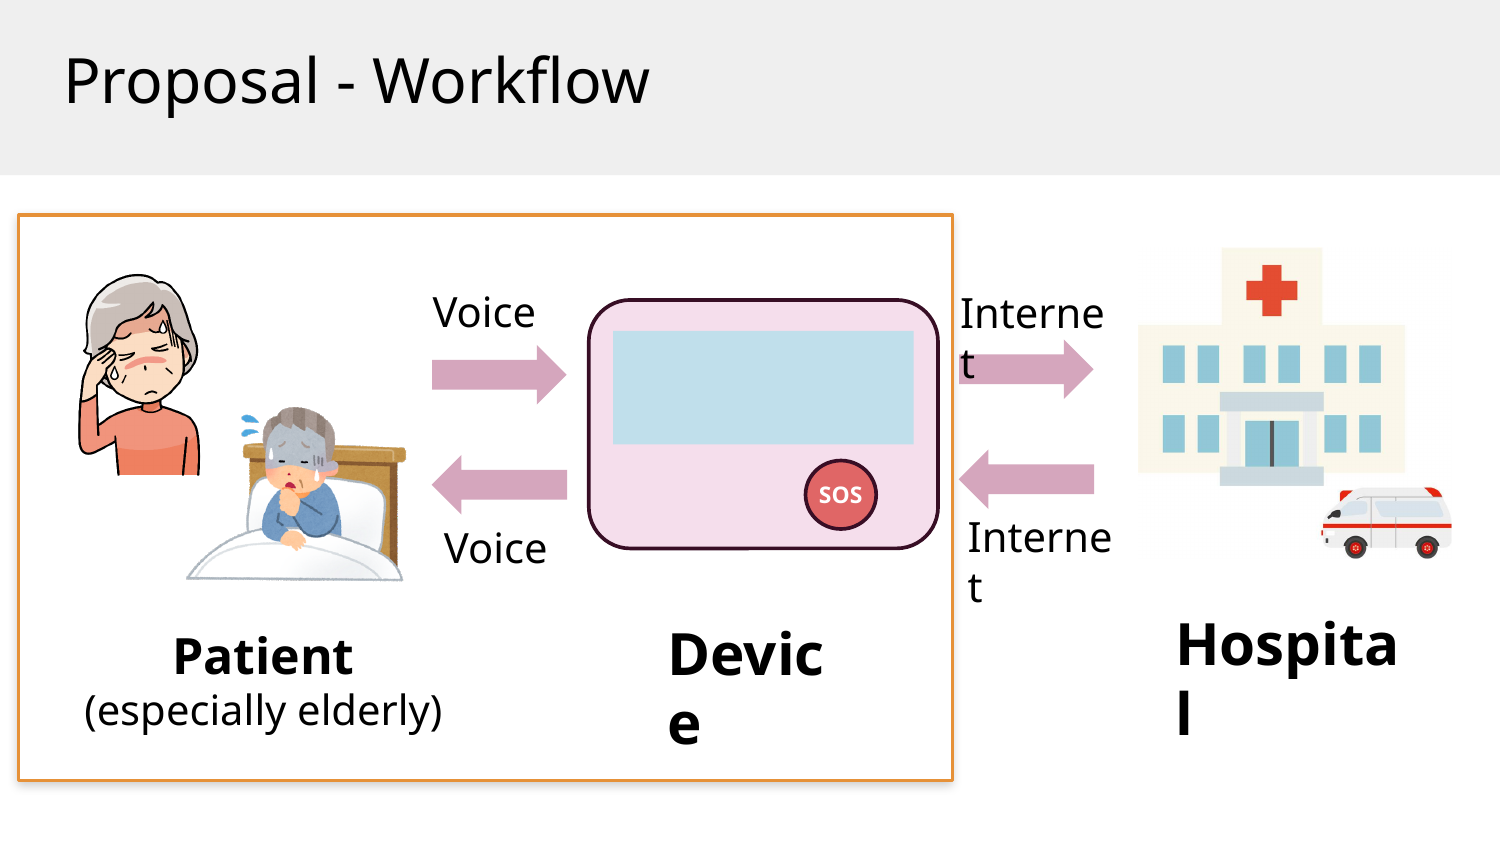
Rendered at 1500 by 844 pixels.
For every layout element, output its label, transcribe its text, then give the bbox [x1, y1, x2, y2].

text_box Internet [945, 278, 1133, 346]
text_box [18, 215, 953, 781]
text_box Internet [952, 502, 1141, 570]
text_box Device [652, 609, 875, 669]
picture [76, 273, 413, 600]
text_box Voice [428, 514, 617, 582]
text_box [432, 345, 567, 405]
text_box [959, 346, 1094, 400]
text_box [588, 299, 939, 549]
text_box Proposal - Workflow [48, 25, 1074, 146]
text_box [958, 449, 1095, 502]
text_box [431, 454, 568, 515]
text_box Patient (especially elderly) [48, 609, 479, 729]
text_box [613, 330, 914, 445]
text_box Hospital [1159, 599, 1431, 660]
text_box SOS [805, 460, 877, 530]
picture [1138, 247, 1453, 559]
text_box [0, 0, 1500, 176]
text_box Voice [417, 278, 582, 345]
